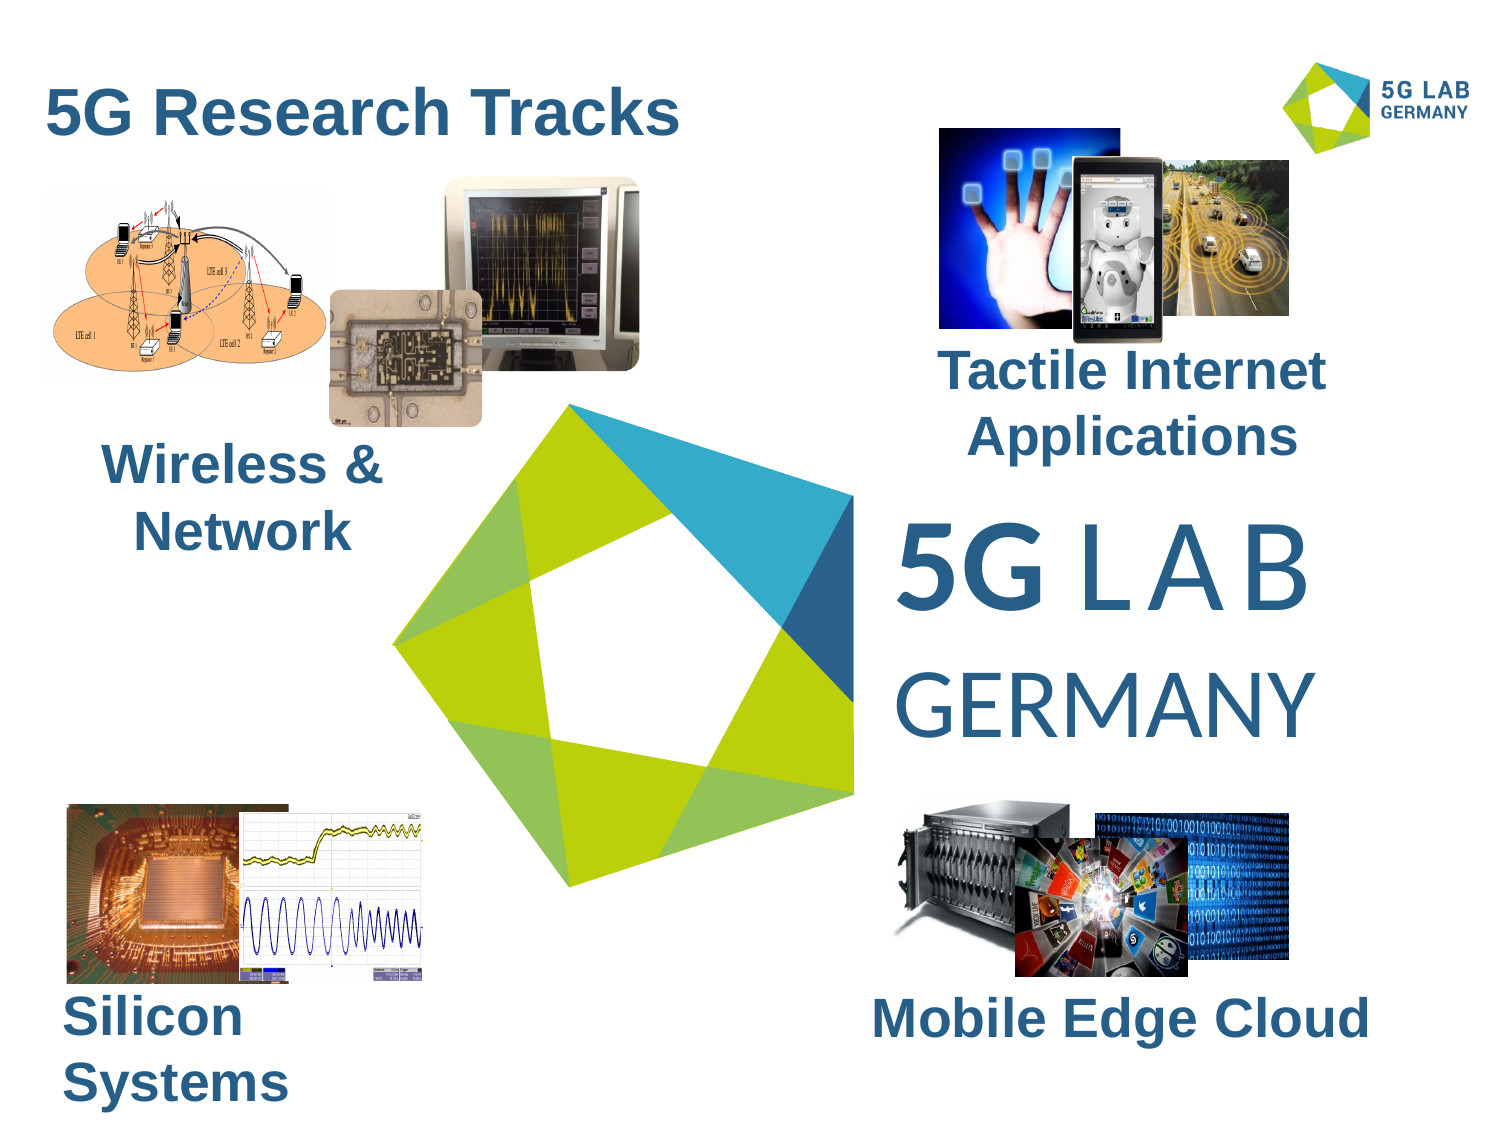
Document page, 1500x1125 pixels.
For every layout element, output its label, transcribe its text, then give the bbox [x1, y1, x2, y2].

text_box 5G L A B GERMANY [878, 469, 1387, 792]
list 5G Research Tracks [30, 70, 1045, 169]
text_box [339, 354, 854, 887]
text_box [29, 176, 640, 532]
picture [1263, 43, 1488, 128]
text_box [832, 794, 1412, 1074]
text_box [770, 128, 1495, 437]
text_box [46, 804, 479, 1083]
